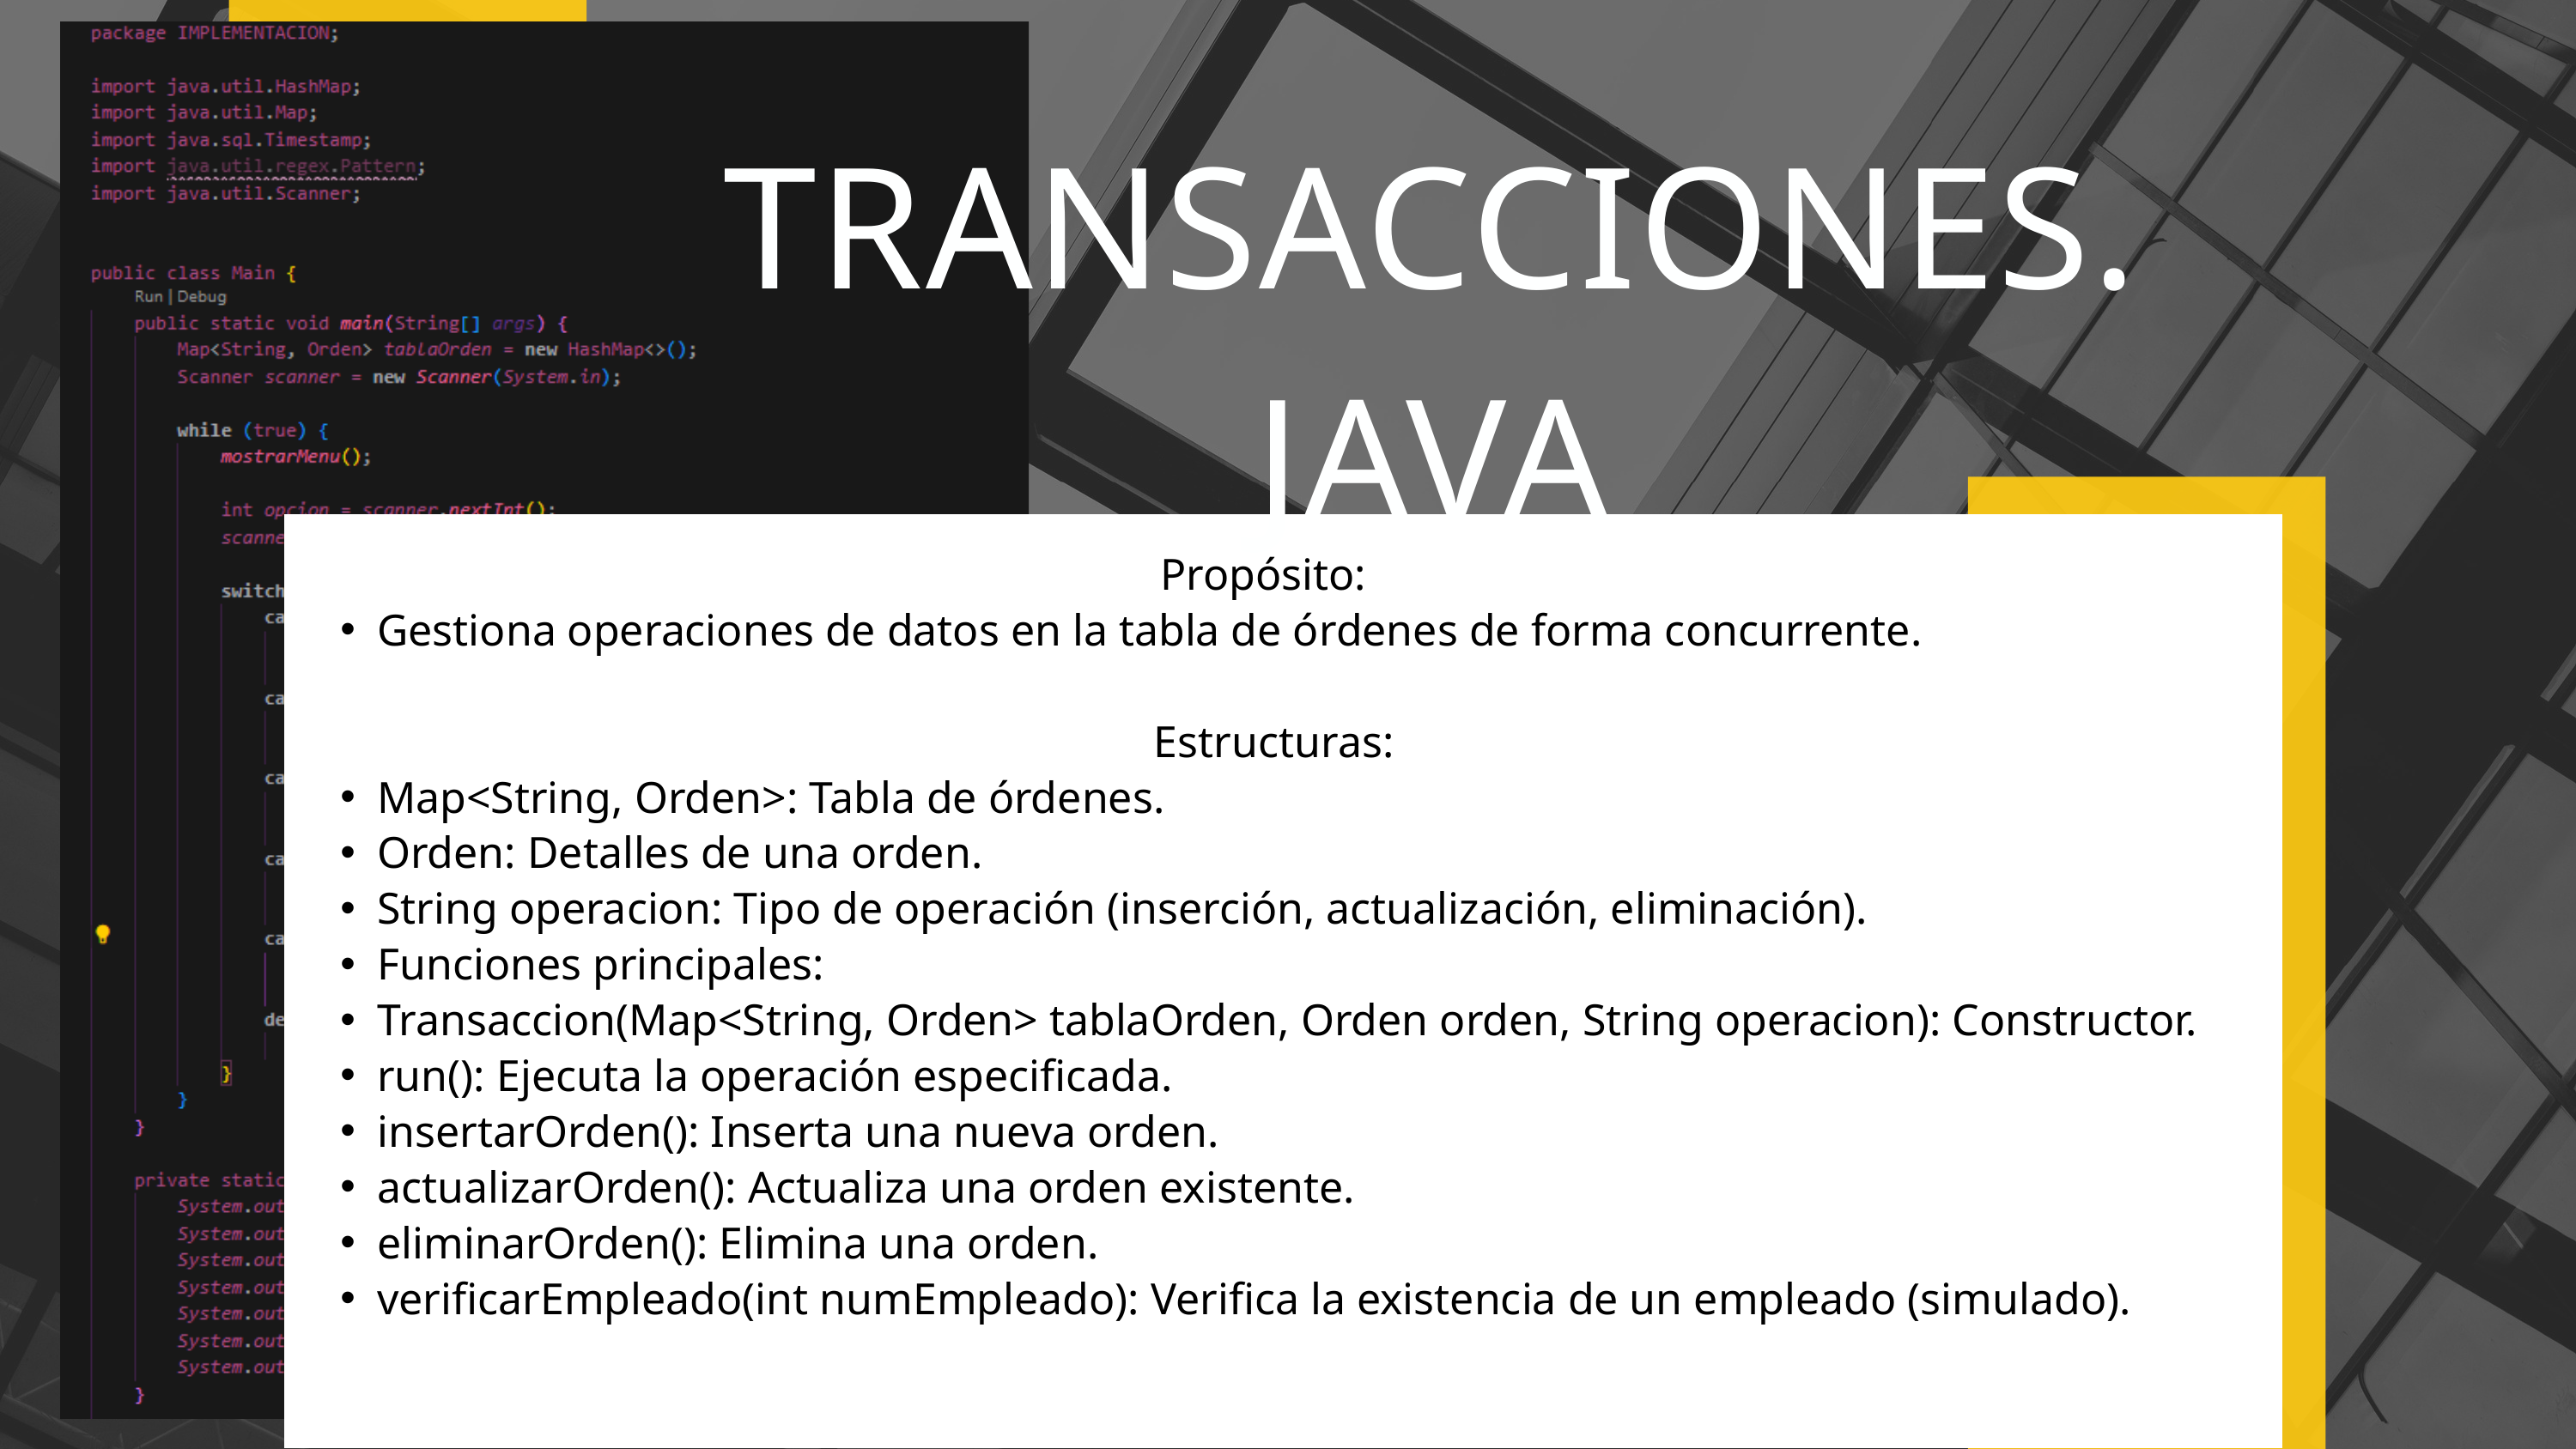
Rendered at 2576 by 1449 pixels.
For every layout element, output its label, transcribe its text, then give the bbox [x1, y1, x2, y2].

text_box [593, 21, 1030, 511]
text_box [228, 0, 587, 1254]
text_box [1967, 476, 2326, 1449]
text_box [60, 21, 277, 1419]
text_box TRANSACCIONES.JAVA [718, 90, 2147, 511]
text_box [593, 0, 2576, 1449]
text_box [283, 513, 2283, 1449]
text_box [0, 0, 277, 1449]
